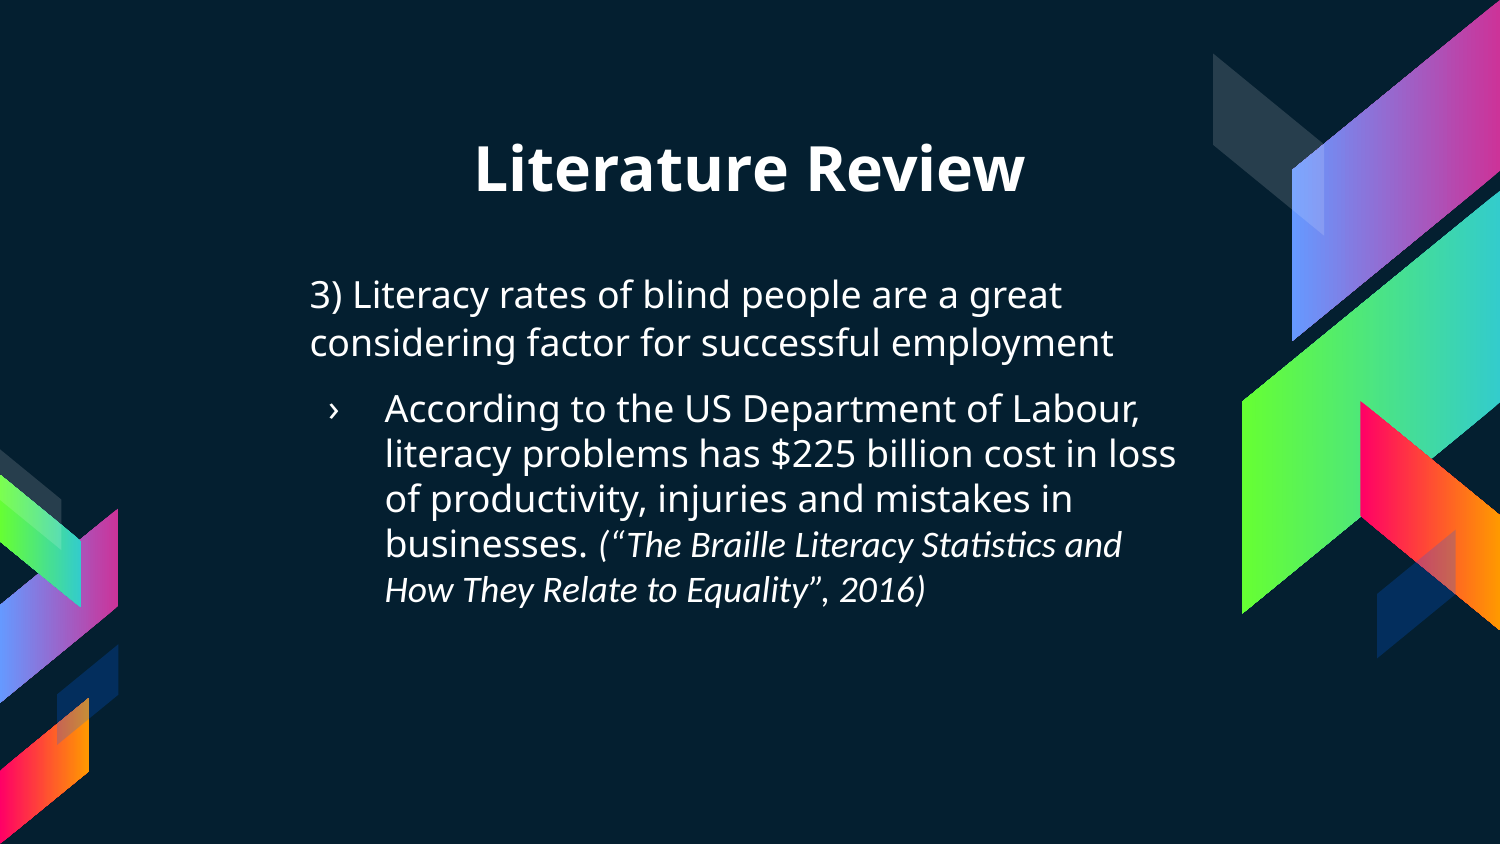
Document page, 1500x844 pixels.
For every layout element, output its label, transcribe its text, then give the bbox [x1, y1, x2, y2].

list 3) Literacy rates of blind people are a great considering factor for successful employment According to the US Department of Labour, literacy problems has $225 billion cost in loss of productivity, injuries and mistakes in businesses. (“The Braille Literacy Statistics and How They Relate to Equality”, 2016) [294, 252, 1206, 654]
title Literature Review [260, 114, 1240, 219]
